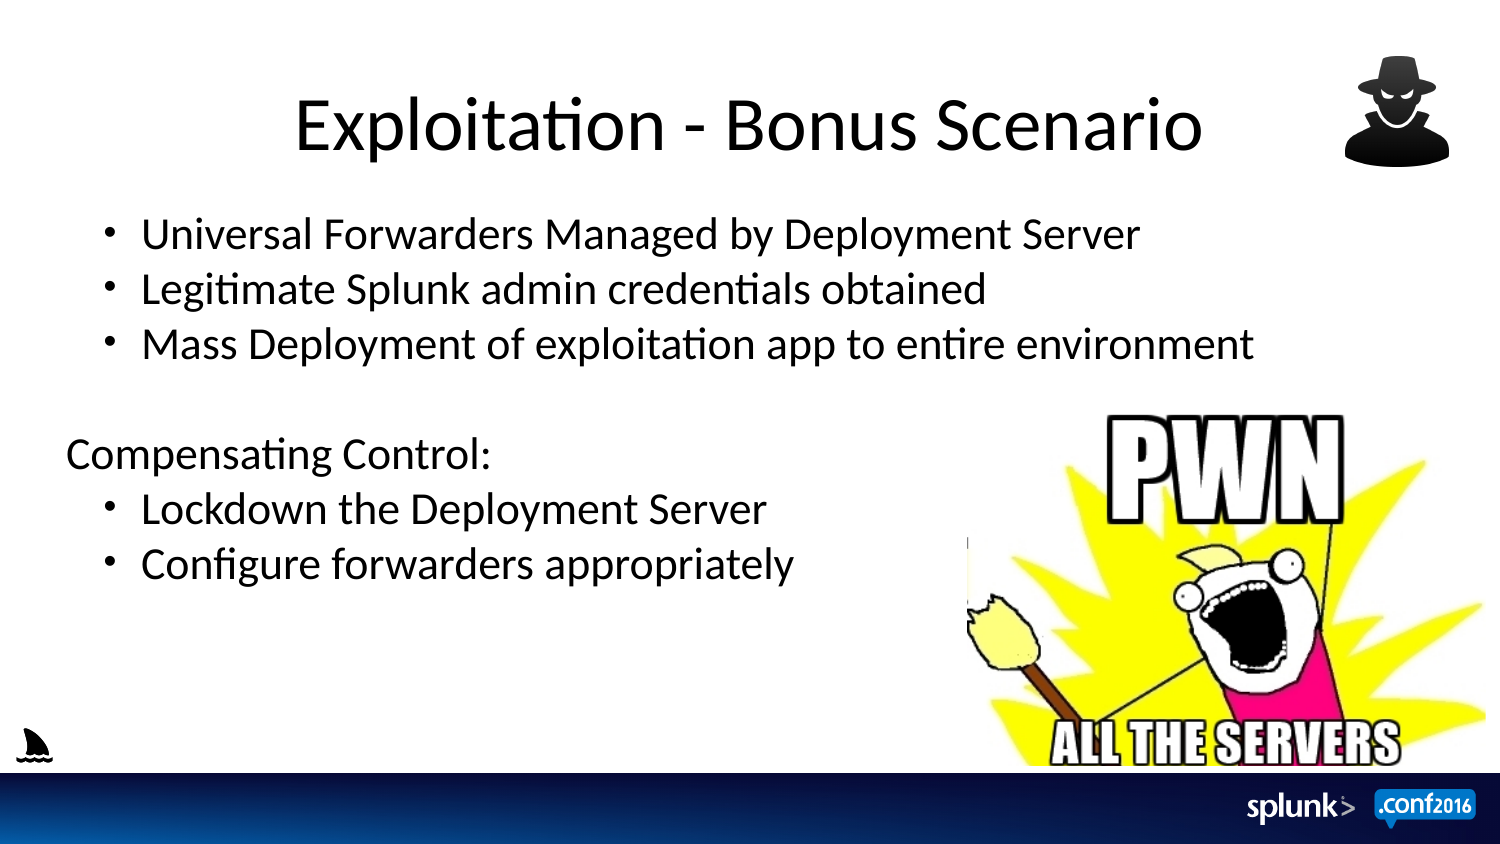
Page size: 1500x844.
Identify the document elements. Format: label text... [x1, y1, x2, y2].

picture [13, 723, 56, 766]
picture [966, 411, 1486, 766]
list Universal Forwarders Managed by Deployment Server Legitimate Splunk admin credentials obtained Mass Deployment of exploitation app to entire environment Compensating Control: Lockdown the Deployment Server Configure forwarders appropriately [51, 189, 1449, 750]
picture [0, 773, 1500, 844]
picture [1345, 56, 1450, 168]
title Exploitation - Bonus Scenario [51, 72, 1340, 167]
